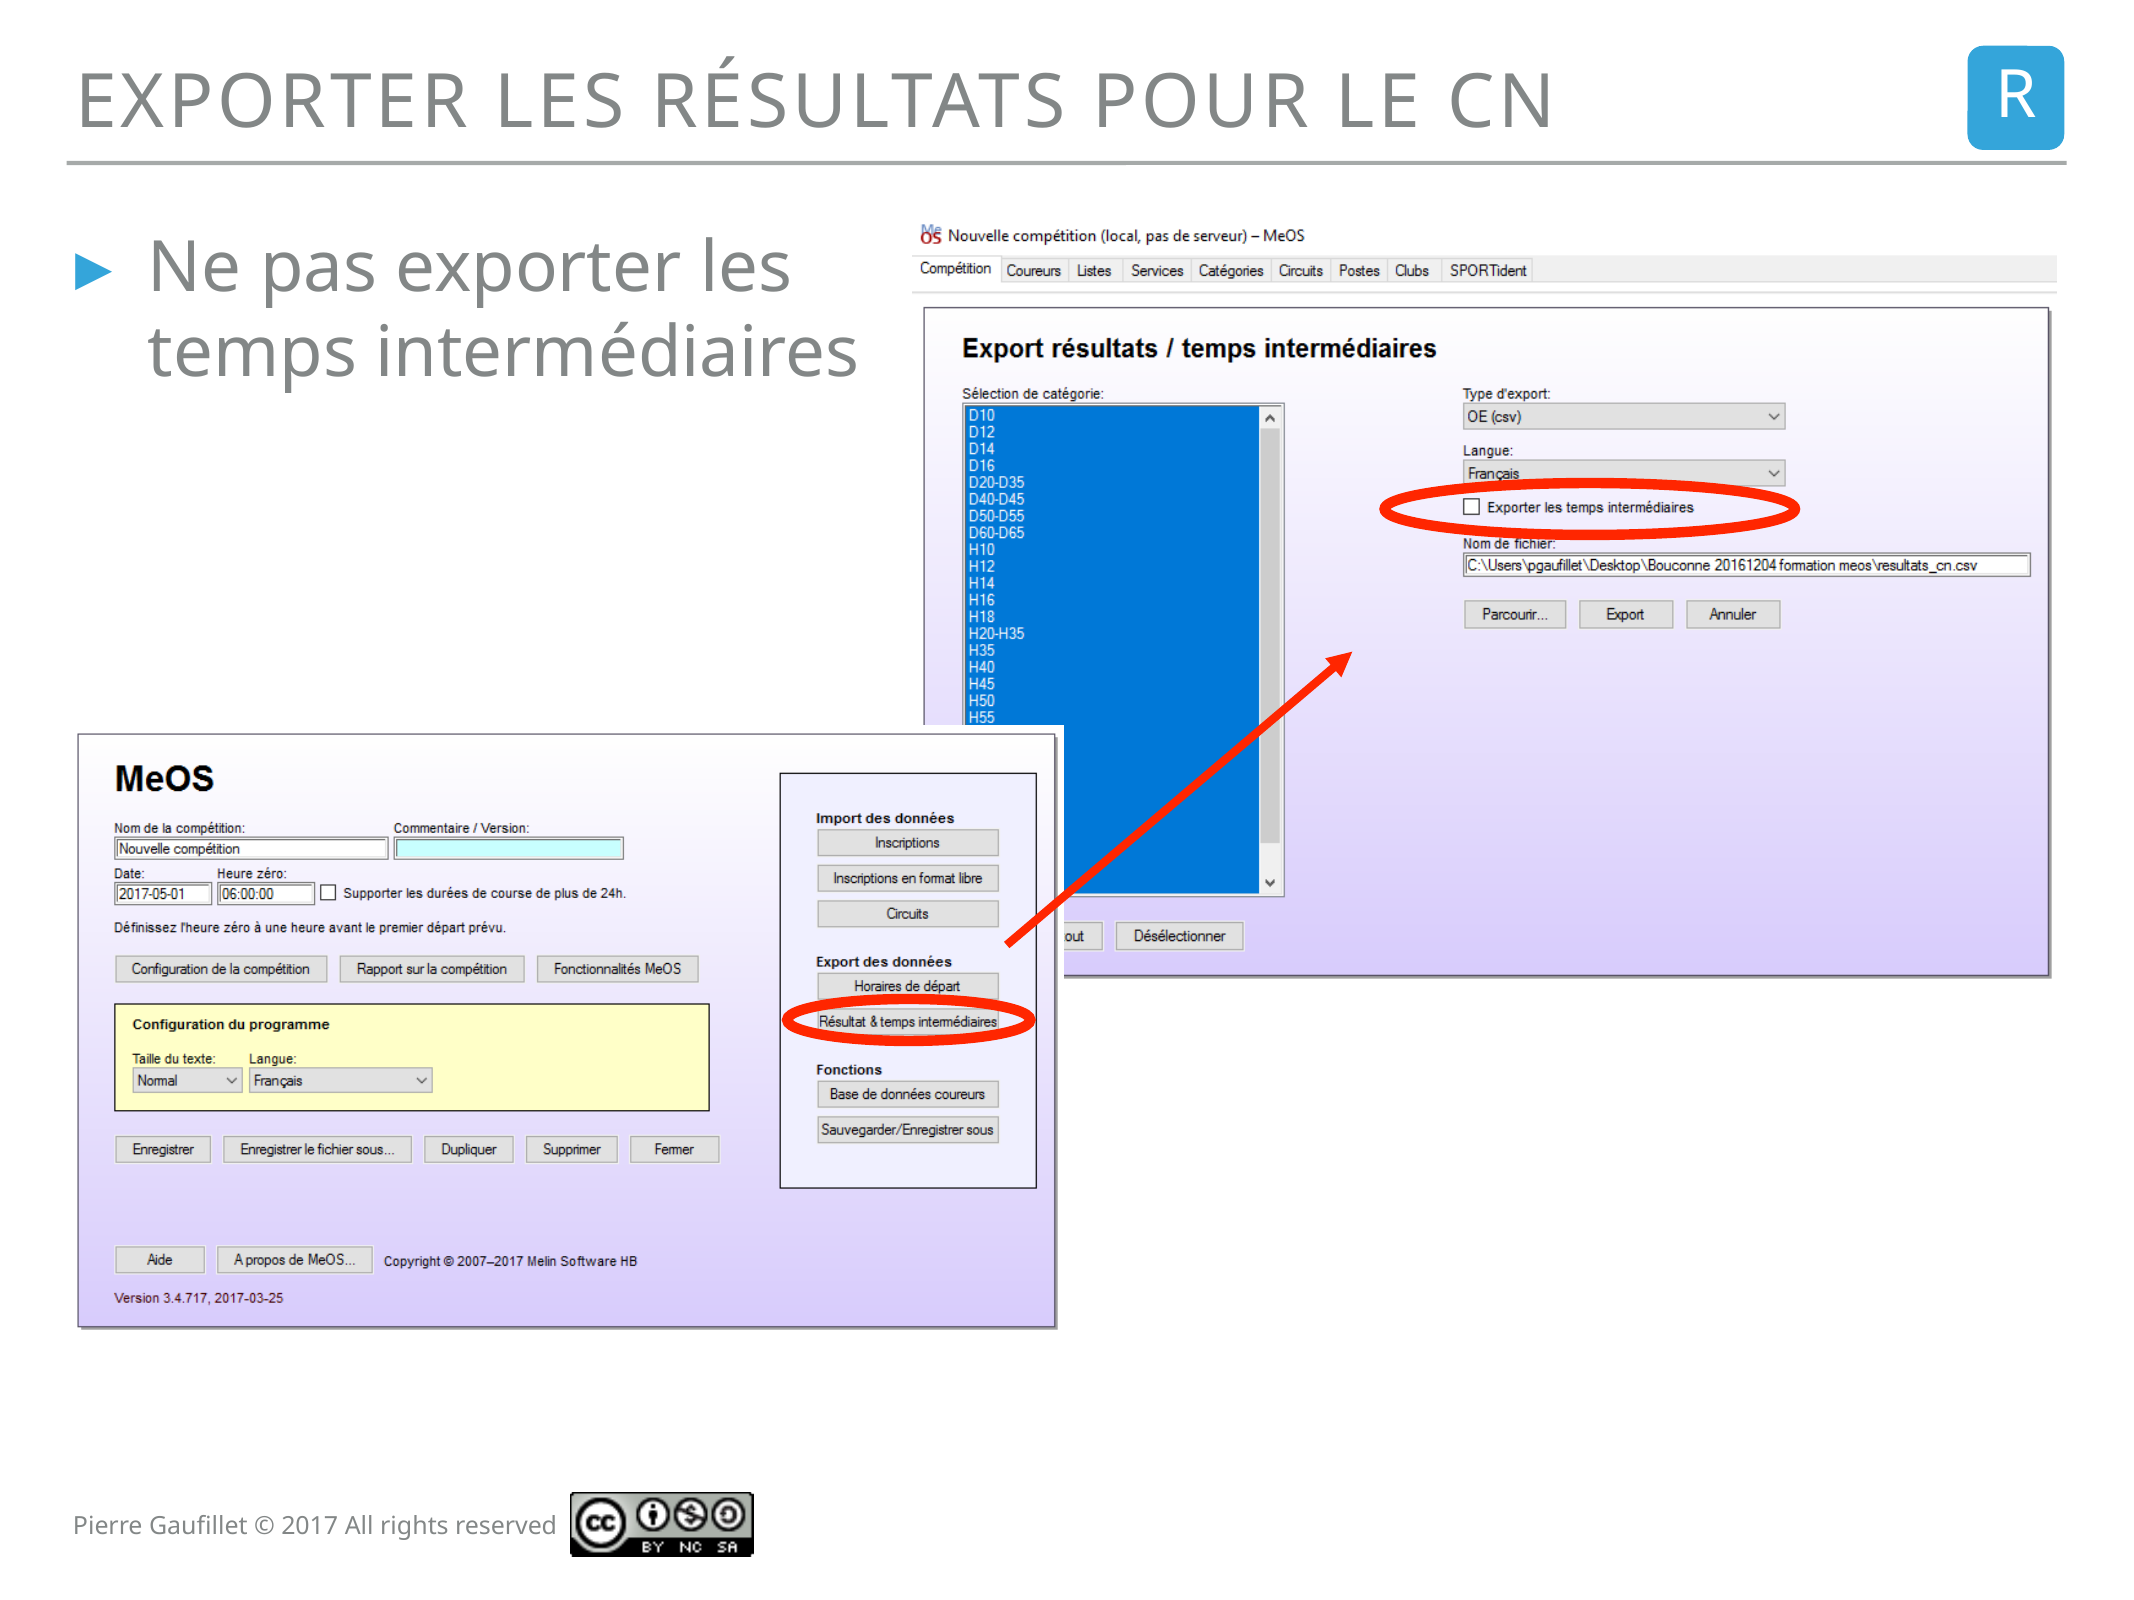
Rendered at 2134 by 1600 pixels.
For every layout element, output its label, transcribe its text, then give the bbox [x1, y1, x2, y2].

list Ne pas exporter les temps intermédiaires [66, 212, 910, 717]
list exporter les résultats pour lE CN [66, 45, 1901, 151]
picture [570, 1492, 754, 1557]
picture [69, 218, 2058, 1336]
